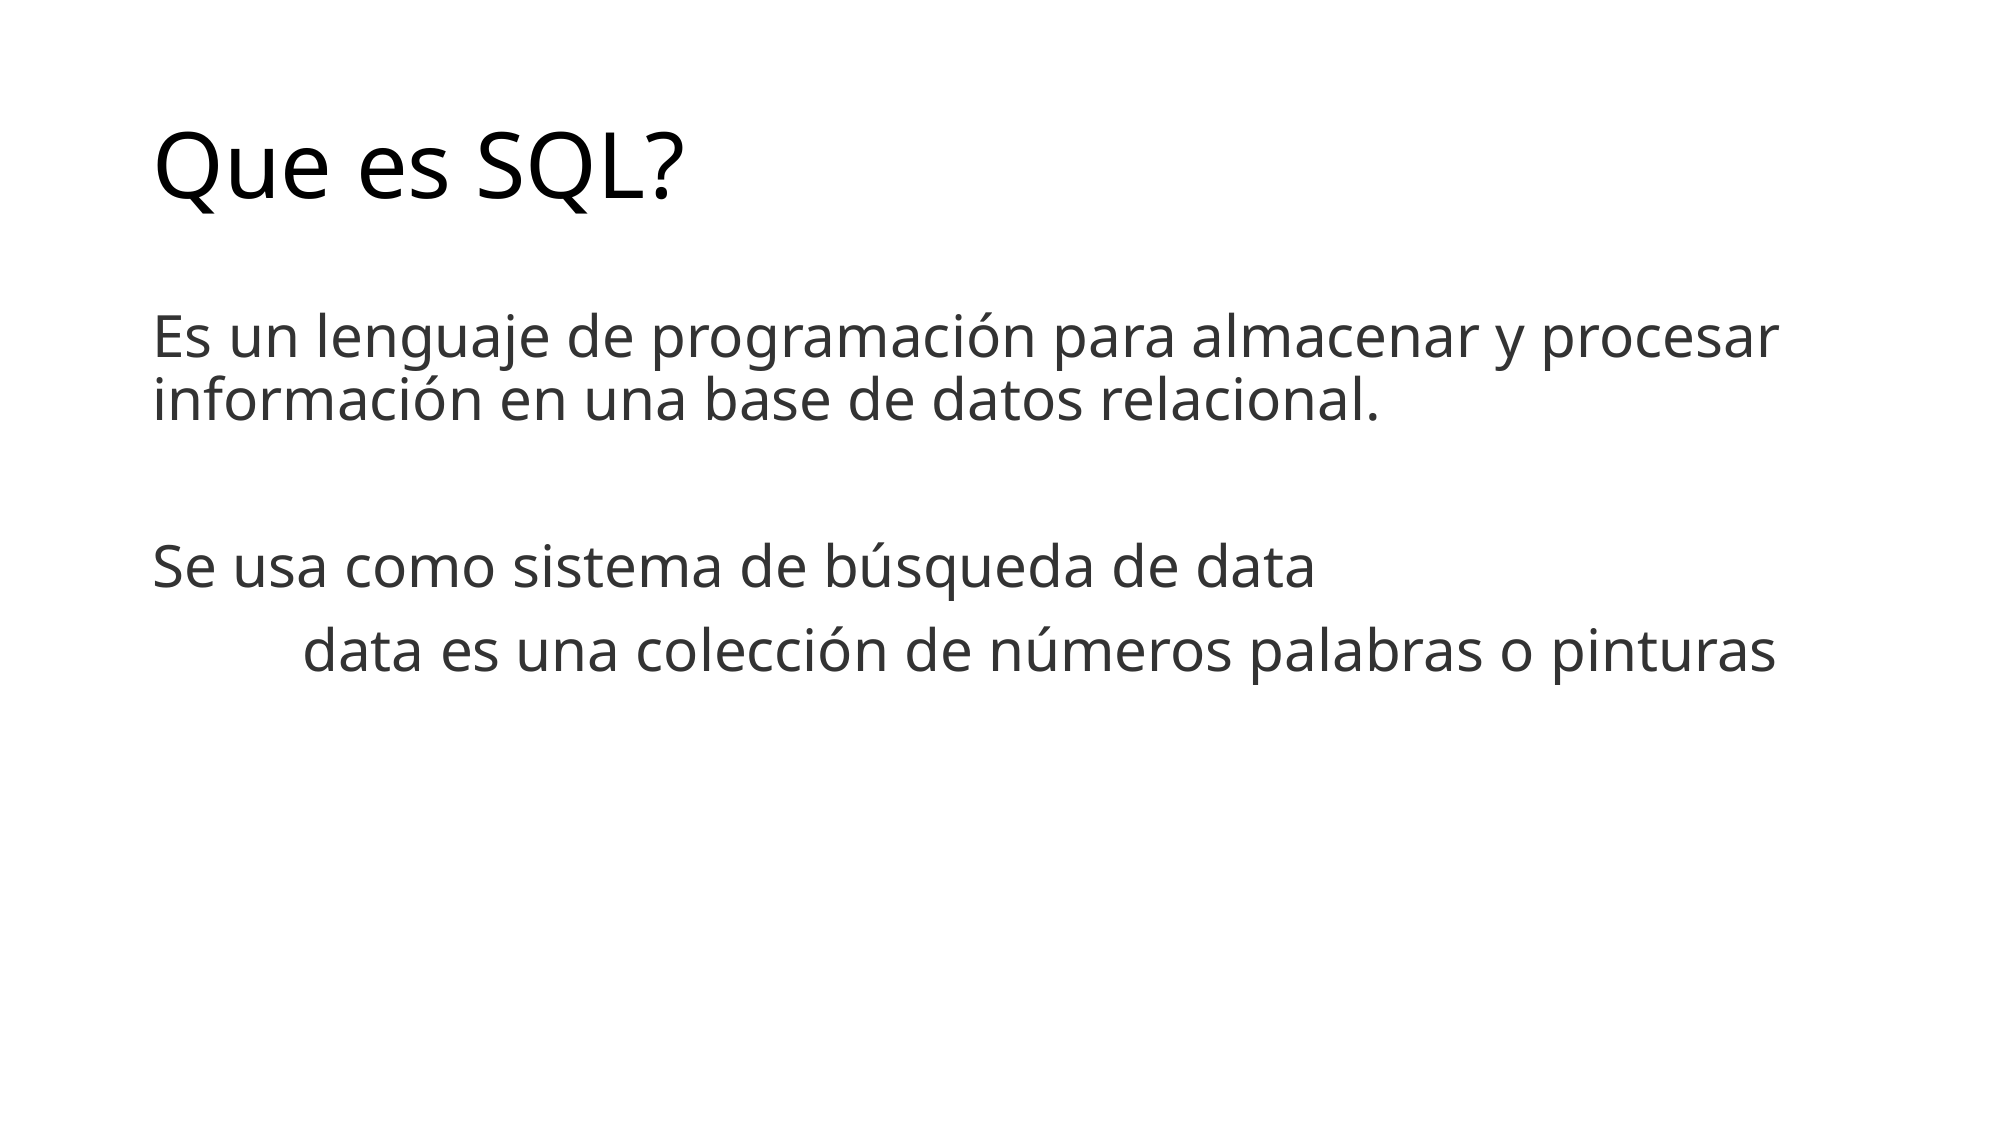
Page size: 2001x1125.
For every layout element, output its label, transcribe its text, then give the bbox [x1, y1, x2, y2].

title Que es SQL? [137, 59, 1863, 278]
list Es un lenguaje de programación para almacenar y procesar información en una base de datos relacional. Se usa como sistema de búsqueda de data data es una colección de números palabras o pinturas [137, 299, 1863, 1014]
